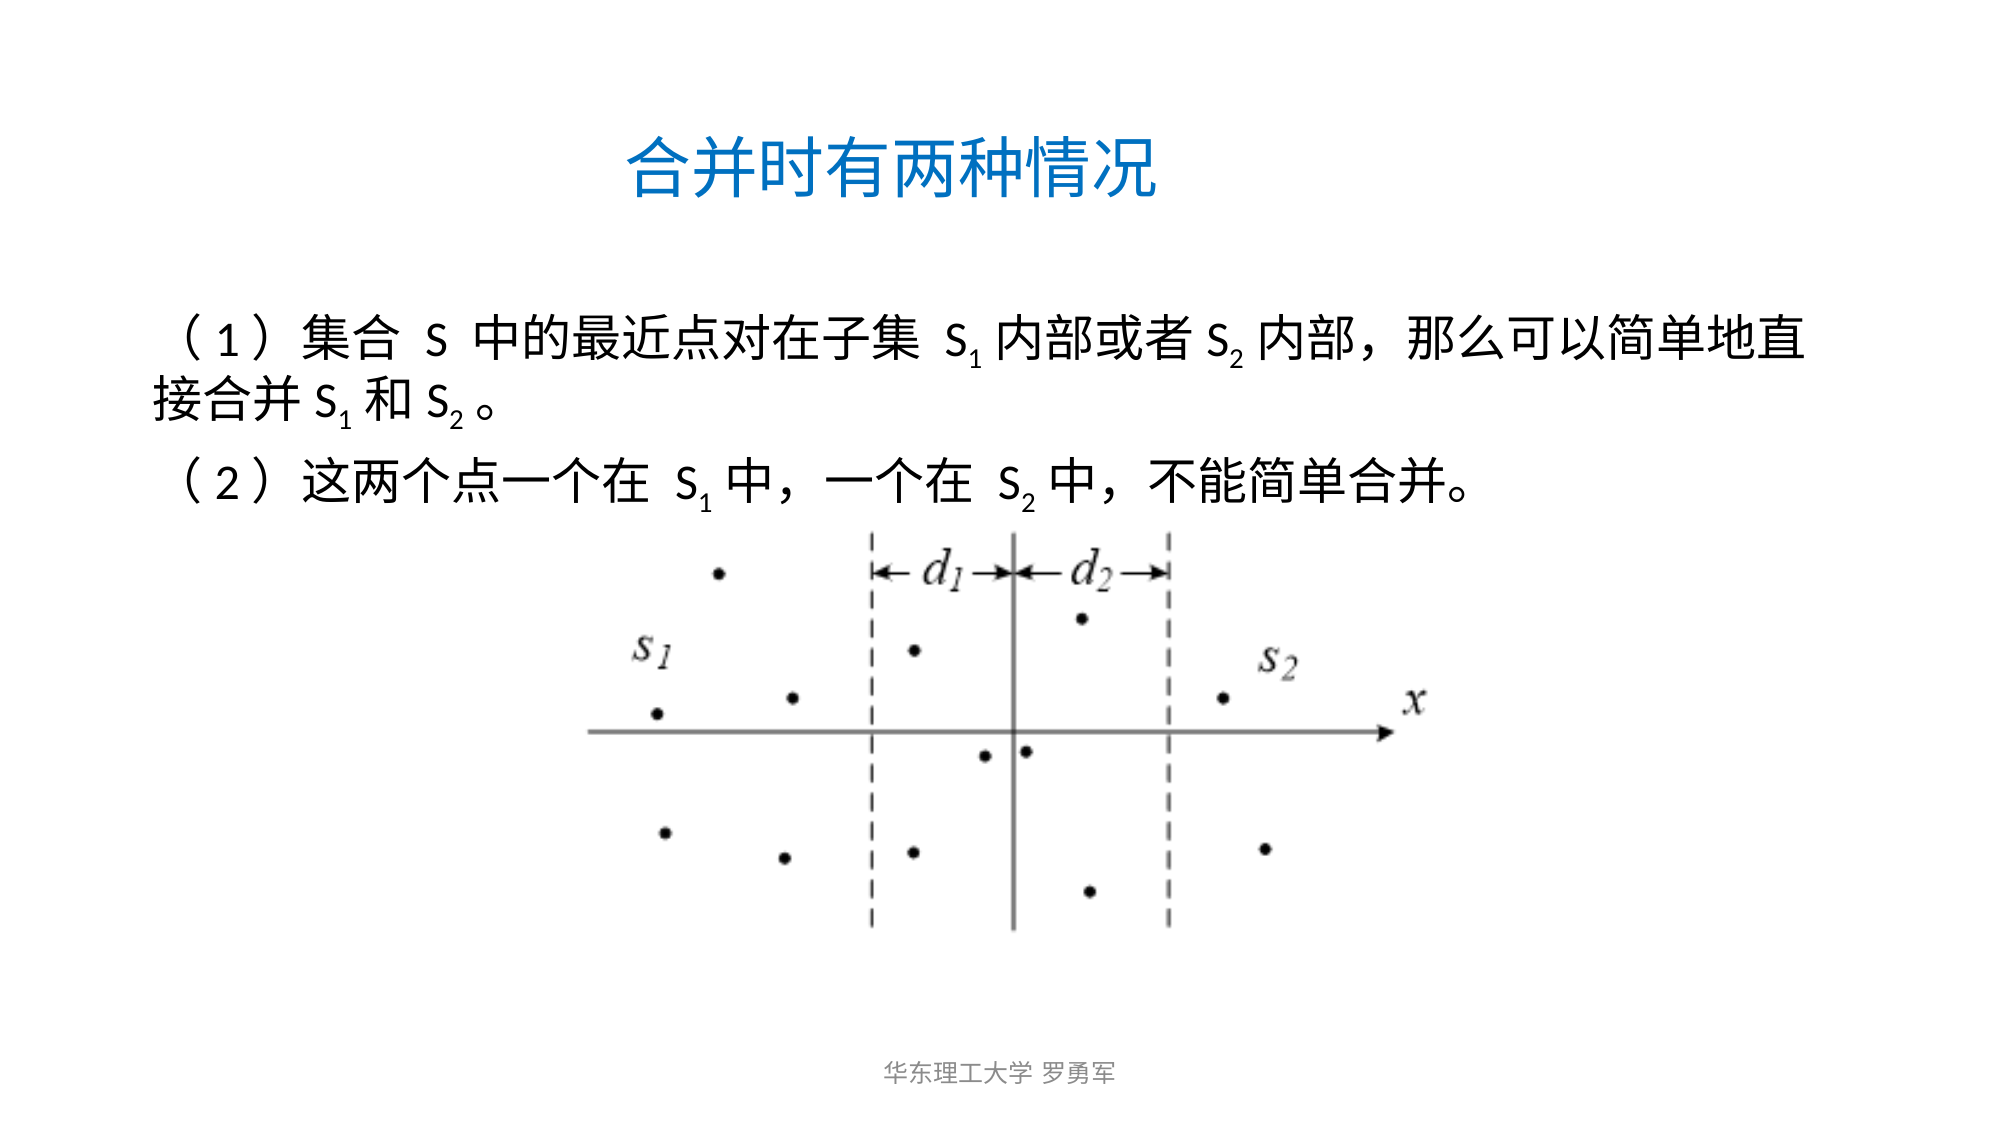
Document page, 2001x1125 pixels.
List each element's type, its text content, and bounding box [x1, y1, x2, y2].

title 合并时有两种情况 [609, 114, 1391, 228]
list （1）集合 S 中的最近点对在子集 S1内部或者S2内部，那么可以简单地直接合并S1和S2。 （2）这两个点一个在 S1中，一个在 S2中，不能简单合并。 [137, 299, 1863, 1014]
picture [562, 527, 1532, 943]
footer 华东理工大学 罗勇军 [662, 1042, 1338, 1103]
